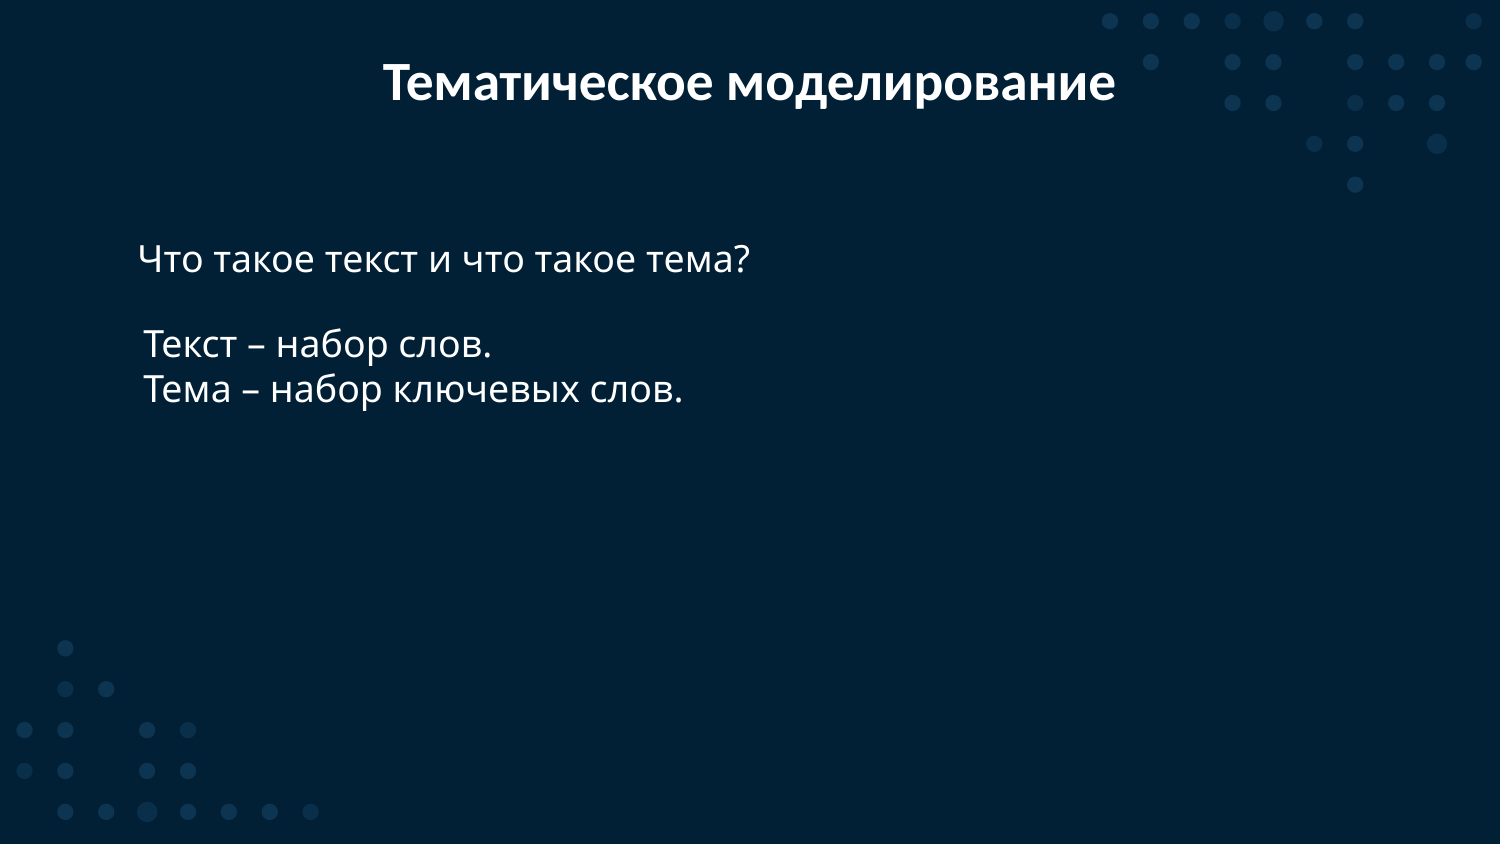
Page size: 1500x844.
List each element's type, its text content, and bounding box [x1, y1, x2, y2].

text_box Текст – набор слов. Тема – набор ключевых слов. [128, 312, 699, 418]
text_box Что такое текст и что такое тема? [122, 228, 766, 288]
title Тематическое моделирование [103, 44, 1397, 120]
